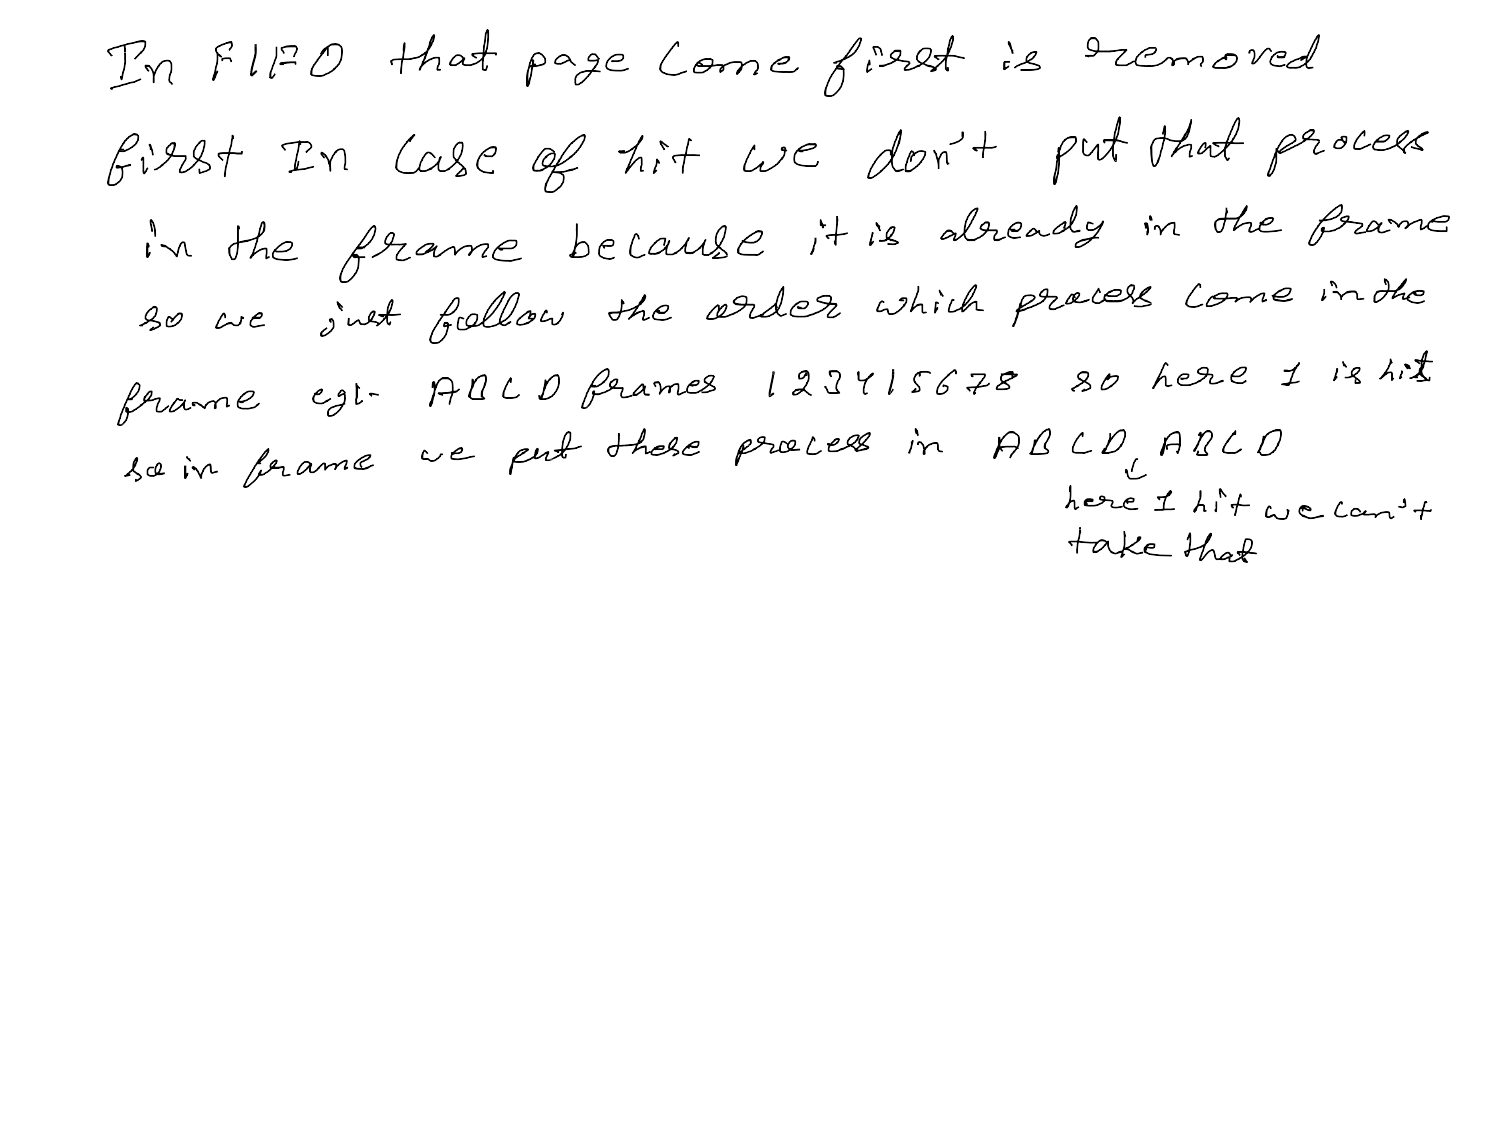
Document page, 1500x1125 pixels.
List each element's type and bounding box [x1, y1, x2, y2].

picture [212, 41, 233, 81]
picture [857, 371, 874, 395]
picture [737, 230, 764, 256]
picture [1193, 430, 1213, 456]
picture [475, 146, 497, 174]
picture [117, 382, 260, 426]
text_box [888, 369, 895, 395]
picture [1071, 371, 1119, 392]
picture [1068, 527, 1172, 558]
picture [1003, 41, 1041, 71]
picture [581, 368, 716, 409]
picture [310, 43, 343, 77]
text_box [1052, 116, 1128, 186]
picture [867, 129, 964, 179]
picture [876, 284, 984, 315]
picture [502, 377, 520, 399]
picture [1085, 37, 1204, 67]
text_box [768, 371, 776, 398]
picture [390, 34, 441, 74]
picture [243, 448, 374, 488]
picture [706, 286, 841, 320]
picture [1257, 429, 1282, 456]
picture [281, 140, 348, 173]
picture [320, 299, 401, 337]
picture [429, 377, 460, 407]
picture [184, 456, 218, 479]
picture [1144, 215, 1180, 236]
picture [107, 133, 243, 186]
picture [940, 205, 1104, 248]
picture [1152, 362, 1247, 389]
picture [215, 312, 265, 329]
text_box [1150, 117, 1244, 167]
picture [107, 40, 173, 90]
picture [1333, 130, 1429, 154]
picture [810, 216, 848, 255]
picture [509, 431, 582, 475]
picture [139, 306, 183, 331]
picture [770, 56, 799, 73]
picture [1222, 430, 1242, 454]
picture [421, 447, 475, 462]
picture [1308, 204, 1450, 246]
picture [1029, 428, 1051, 455]
picture [869, 222, 899, 246]
picture [743, 143, 819, 172]
picture [1321, 278, 1425, 304]
picture [618, 135, 701, 174]
picture [1248, 34, 1320, 69]
picture [269, 45, 298, 79]
picture [824, 35, 965, 97]
picture [1379, 350, 1433, 382]
picture [966, 371, 1018, 395]
text_box [250, 44, 258, 77]
picture [532, 134, 586, 193]
picture [146, 219, 192, 258]
picture [429, 291, 564, 344]
picture [972, 131, 997, 158]
picture [1193, 488, 1250, 516]
picture [1012, 284, 1152, 327]
picture [1281, 362, 1300, 386]
picture [394, 134, 467, 177]
picture [608, 294, 672, 322]
picture [569, 223, 615, 260]
picture [538, 374, 560, 400]
picture [1267, 129, 1325, 177]
picture [792, 370, 812, 396]
picture [312, 383, 379, 418]
picture [1212, 53, 1238, 69]
picture [1265, 505, 1324, 520]
picture [993, 431, 1020, 459]
picture [907, 428, 943, 455]
picture [1185, 283, 1293, 308]
picture [124, 457, 165, 482]
picture [911, 369, 957, 395]
picture [1214, 205, 1282, 234]
picture [607, 428, 700, 457]
picture [1184, 532, 1257, 563]
picture [1333, 498, 1432, 521]
picture [659, 41, 759, 76]
picture [629, 225, 728, 259]
picture [449, 29, 497, 71]
picture [468, 374, 487, 400]
picture [339, 225, 522, 283]
picture [735, 432, 871, 466]
picture [228, 221, 298, 261]
picture [1065, 429, 1181, 511]
picture [824, 370, 841, 394]
picture [1333, 361, 1361, 384]
picture [526, 52, 629, 88]
